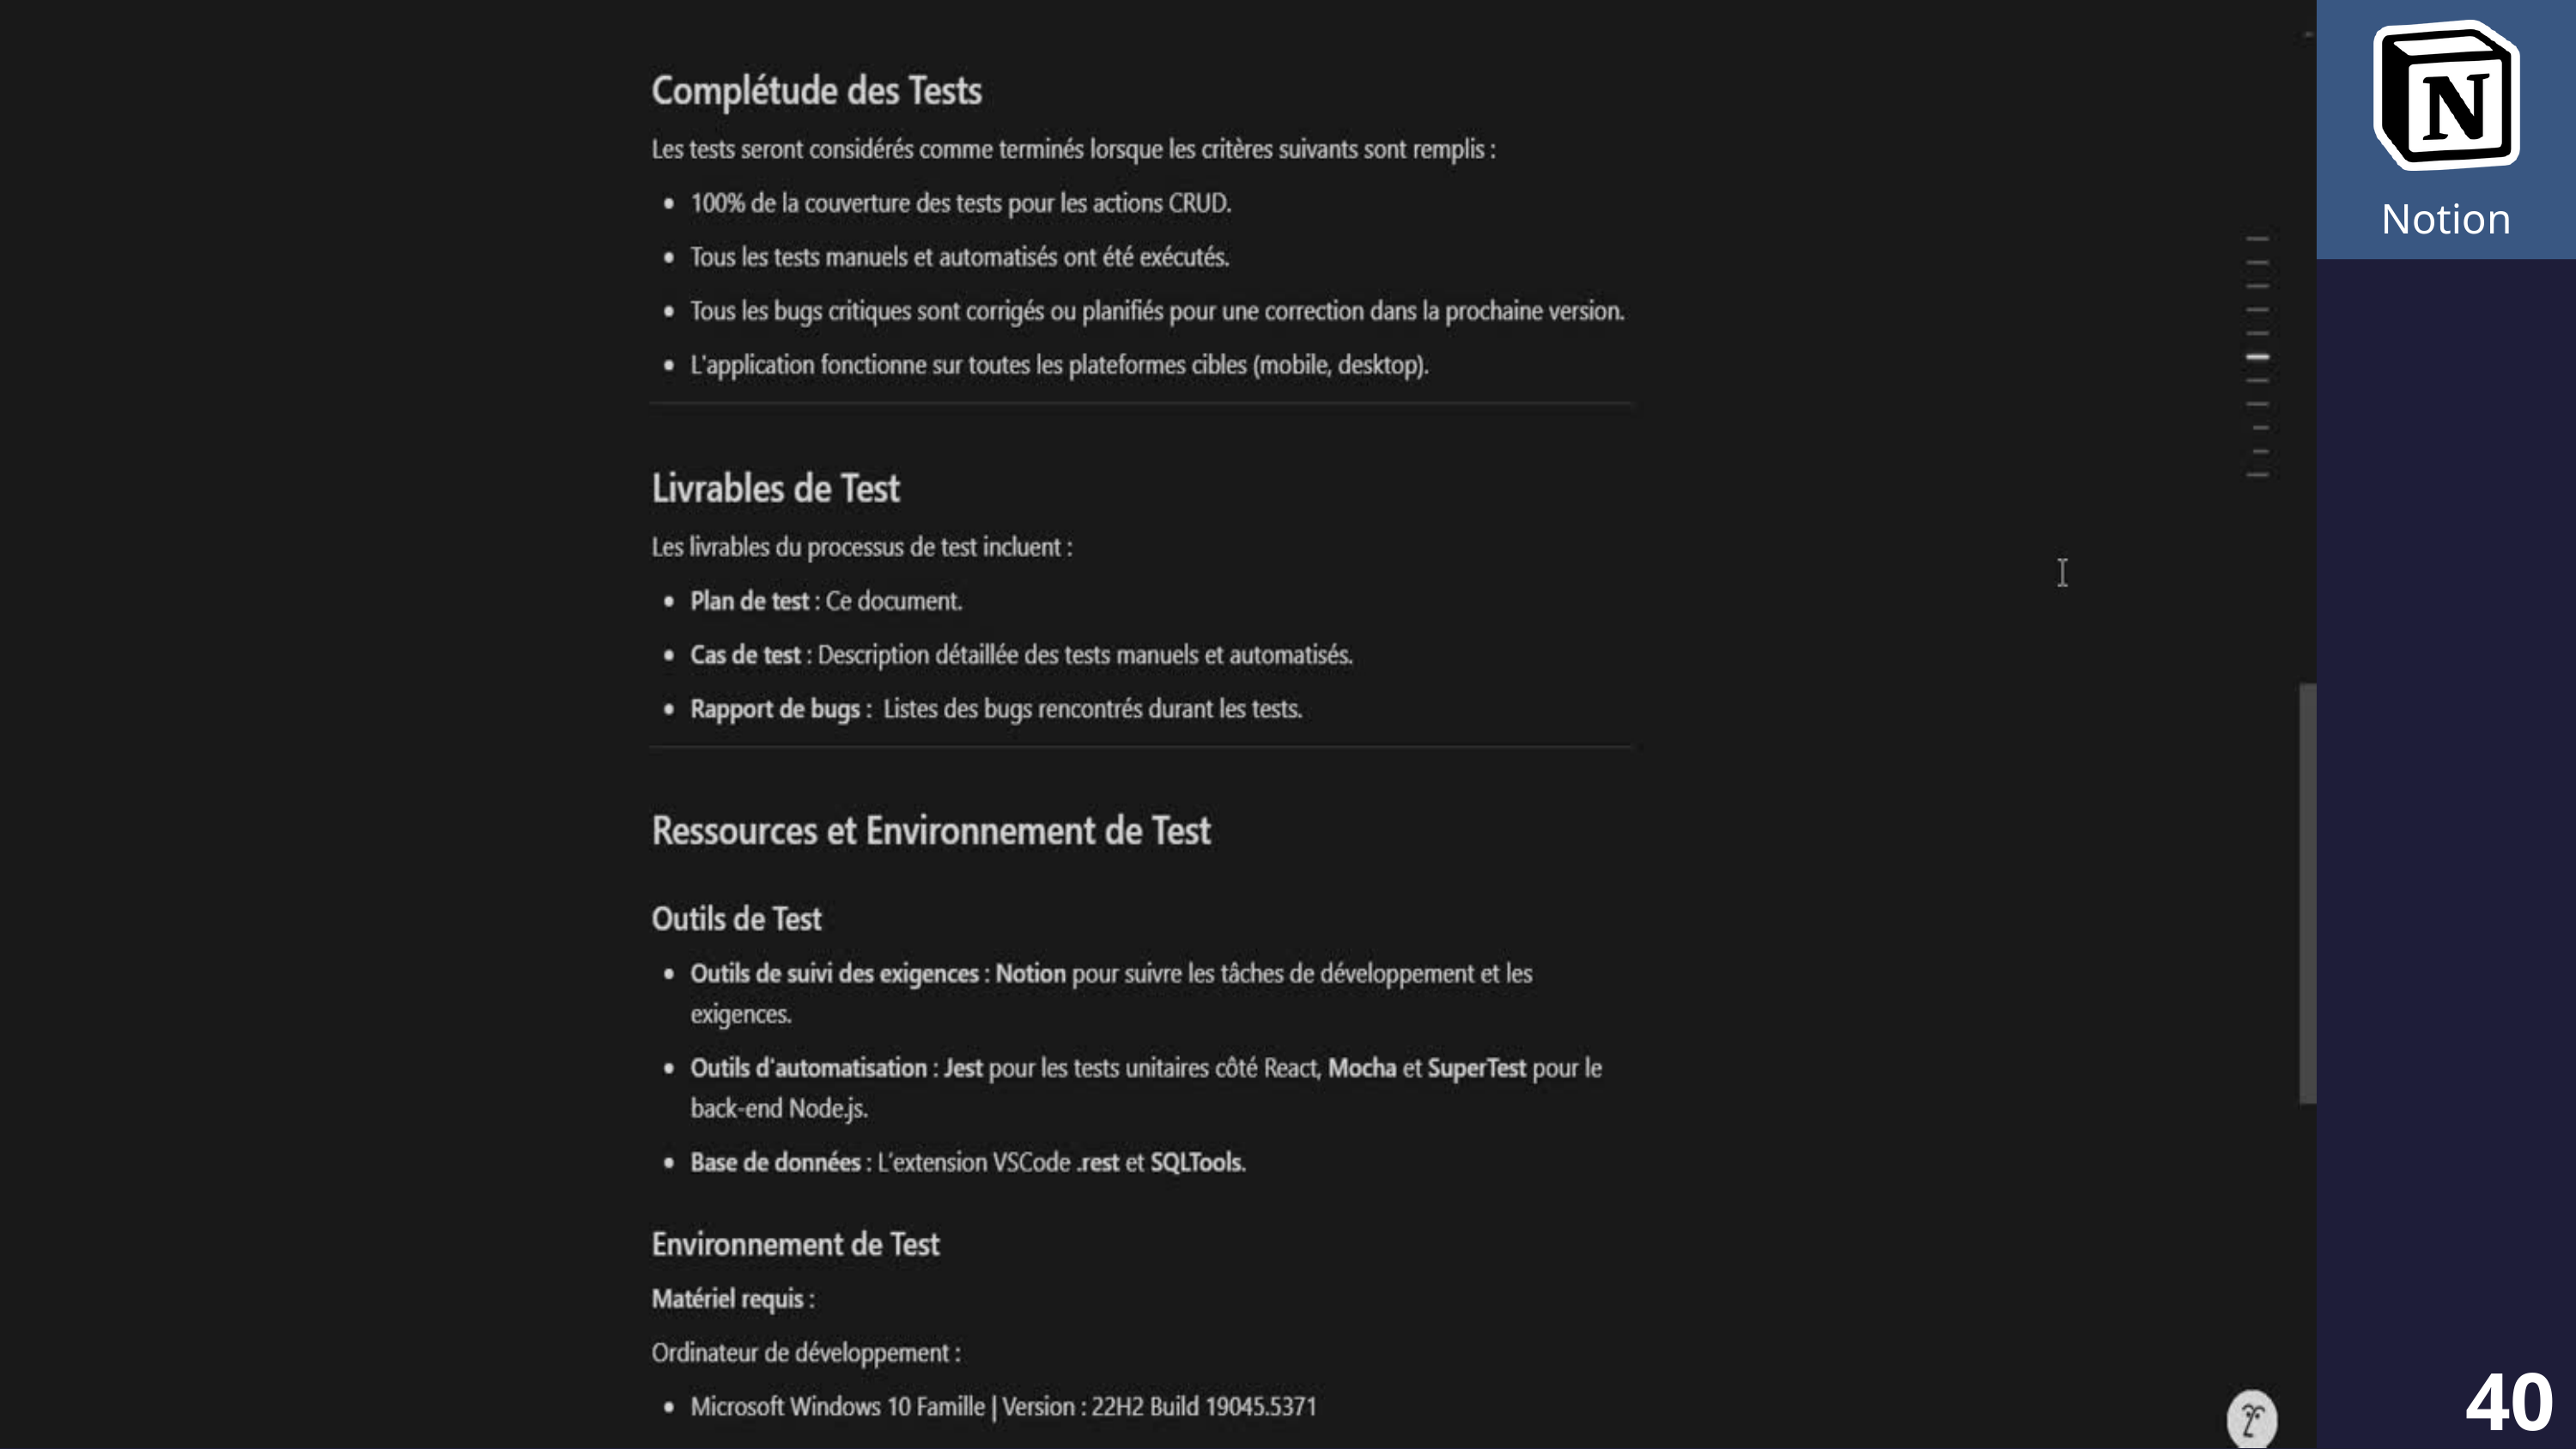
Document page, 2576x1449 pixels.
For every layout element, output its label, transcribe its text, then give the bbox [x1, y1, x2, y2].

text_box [0, 0, 2318, 1449]
text_box 40 [2445, 1337, 2576, 1446]
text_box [2318, 0, 2576, 260]
